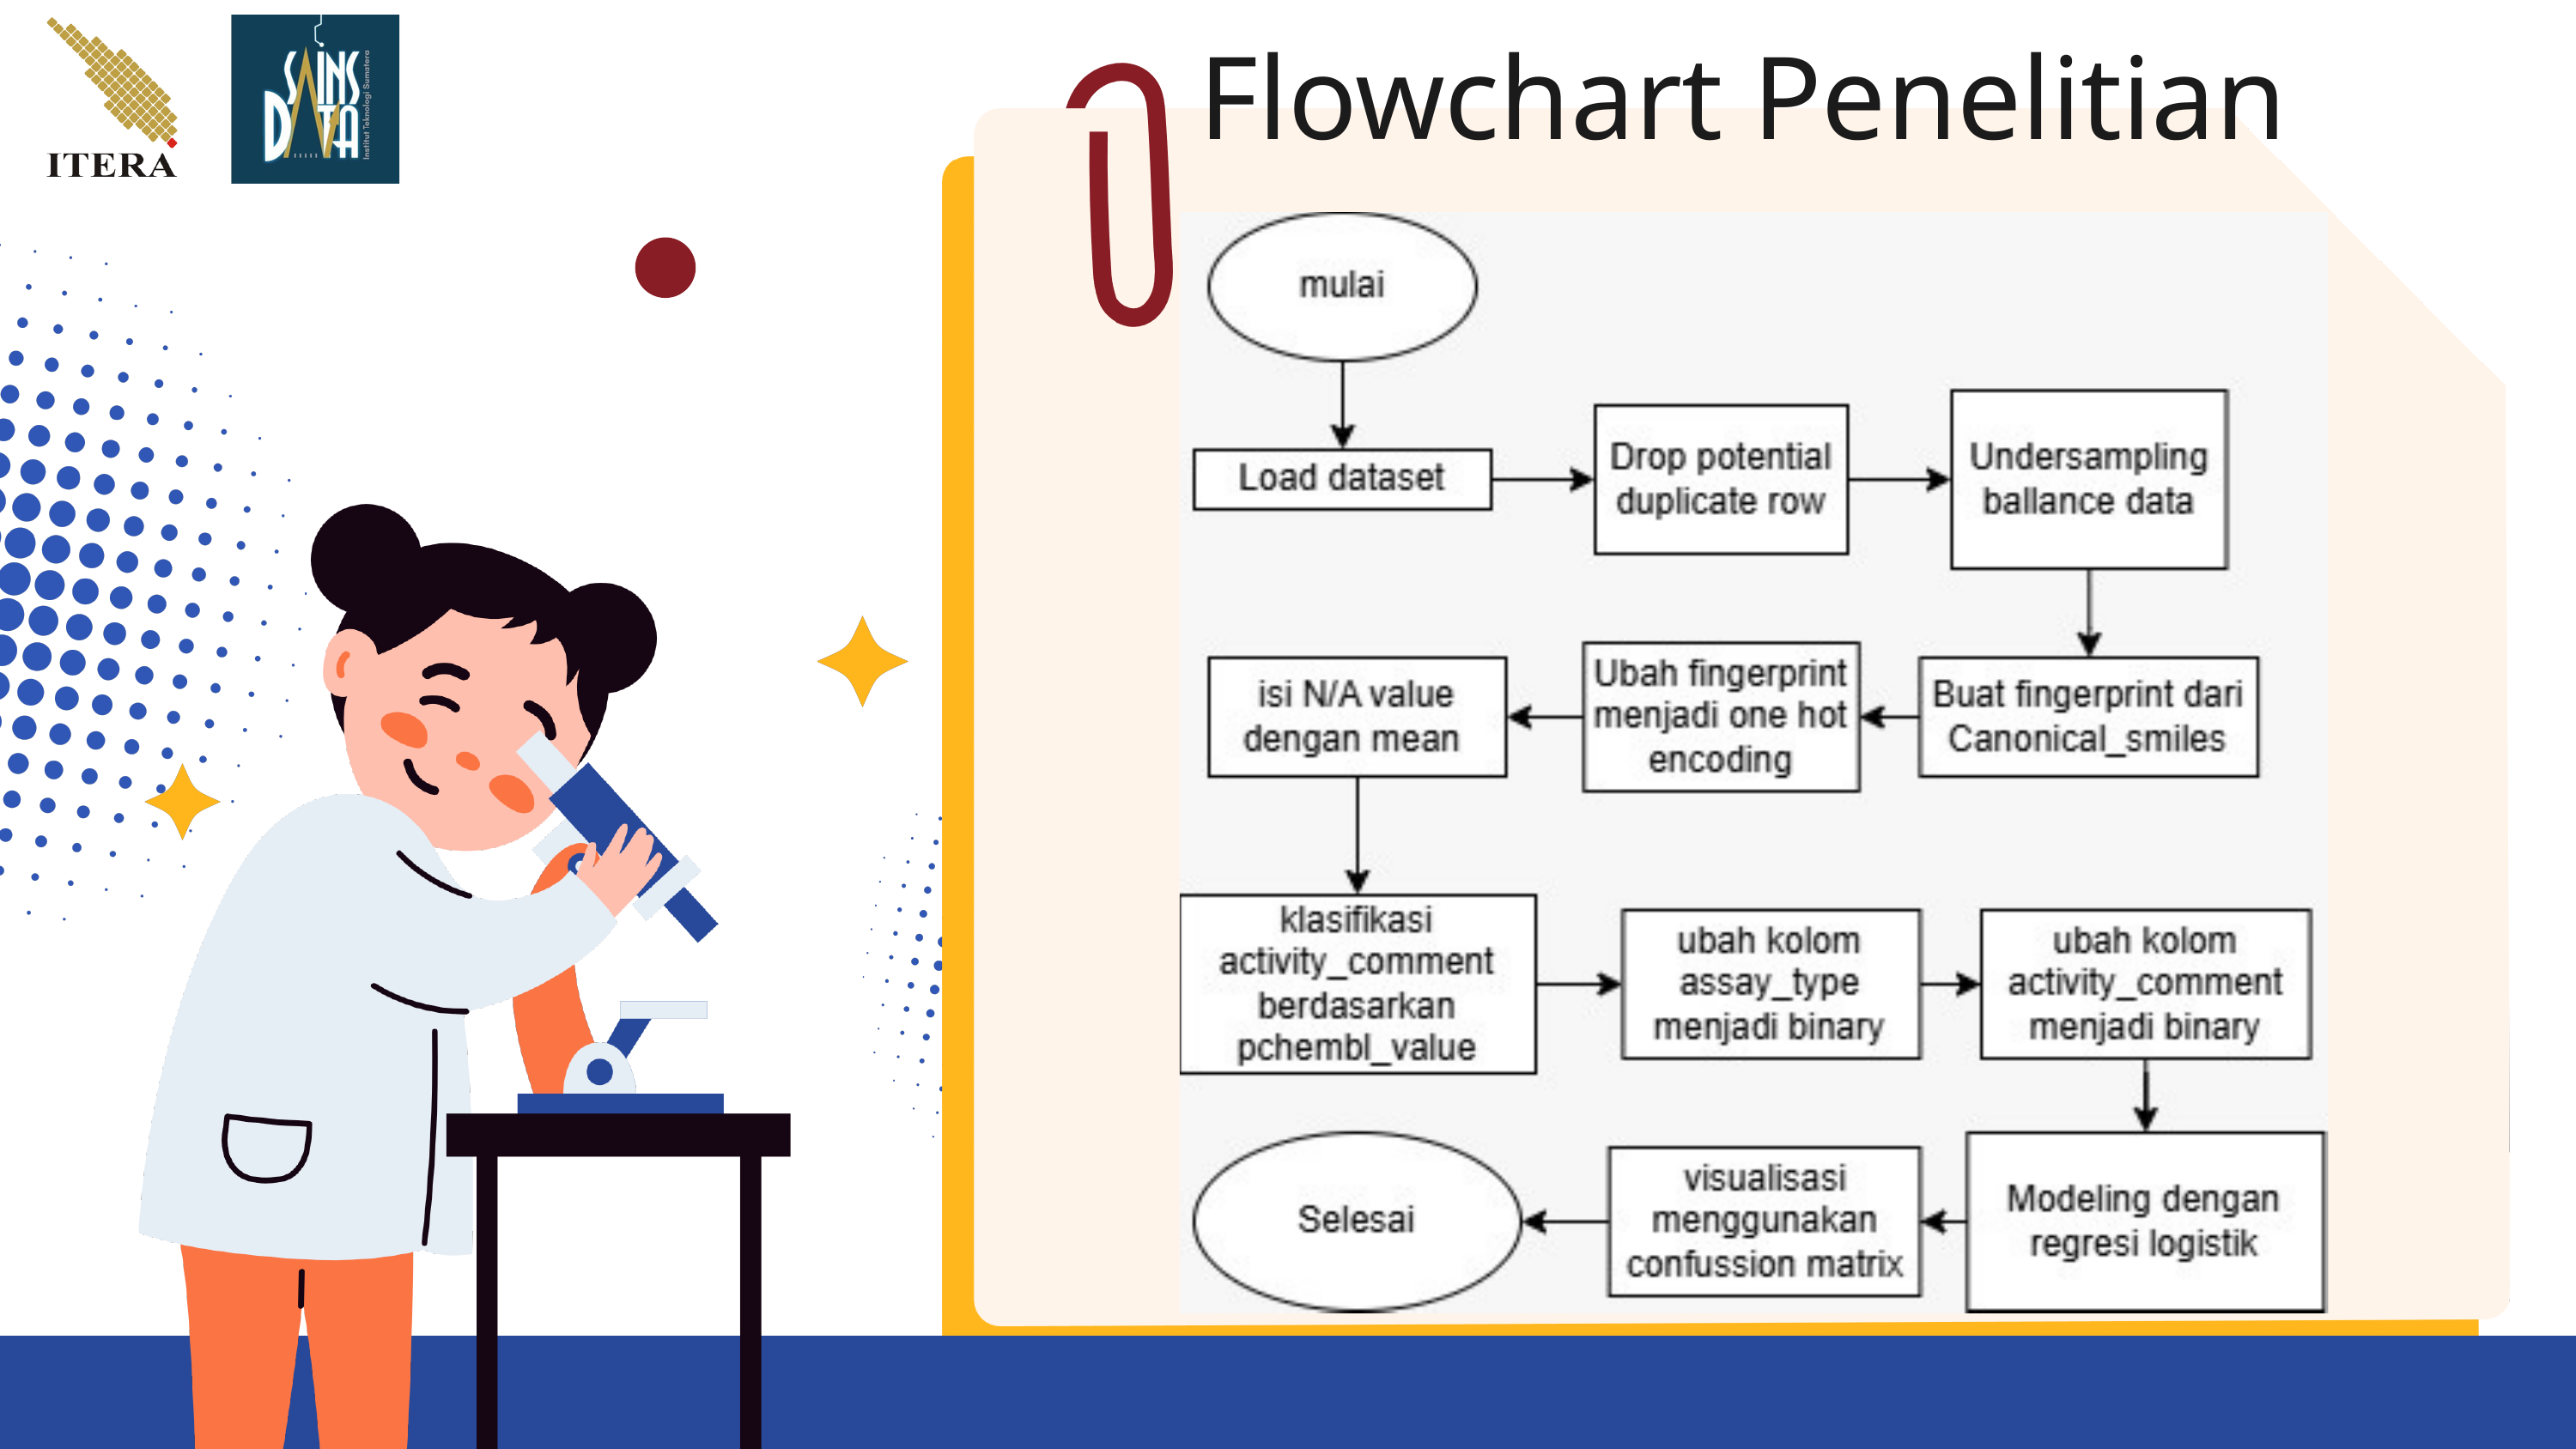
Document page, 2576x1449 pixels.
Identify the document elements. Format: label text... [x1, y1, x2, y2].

text_box Flowchart Penelitian [1199, 48, 2336, 163]
text_box [25, 10, 197, 184]
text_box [0, 1335, 2576, 1449]
text_box [138, 503, 791, 1334]
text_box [635, 237, 696, 299]
text_box [144, 763, 221, 840]
text_box [942, 59, 2511, 1334]
text_box [817, 615, 908, 707]
text_box [0, 237, 307, 943]
text_box [231, 15, 400, 184]
text_box [1179, 212, 2329, 1313]
text_box [862, 724, 942, 1195]
